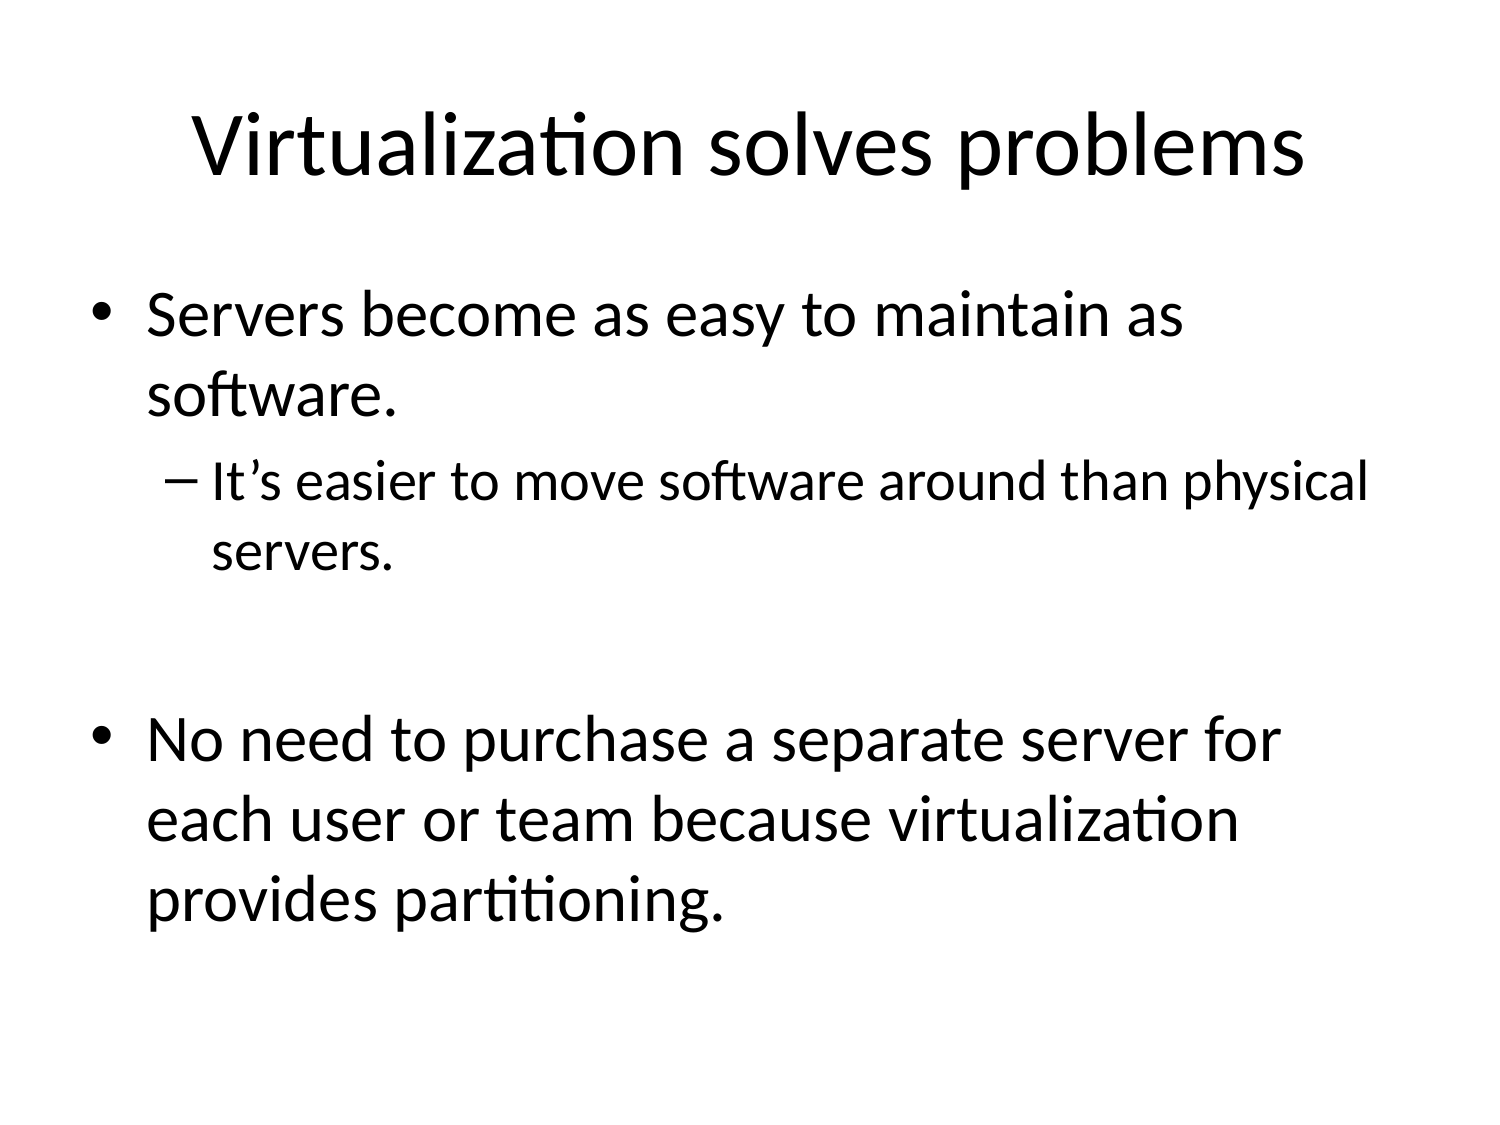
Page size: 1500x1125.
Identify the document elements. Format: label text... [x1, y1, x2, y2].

list Servers become as easy to maintain as software. It’s easier to move software around than physical servers. No need to purchase a separate server for each user or team because virtualization provides partitioning. [75, 262, 1425, 1070]
title Virtualization solves problems [75, 45, 1425, 233]
